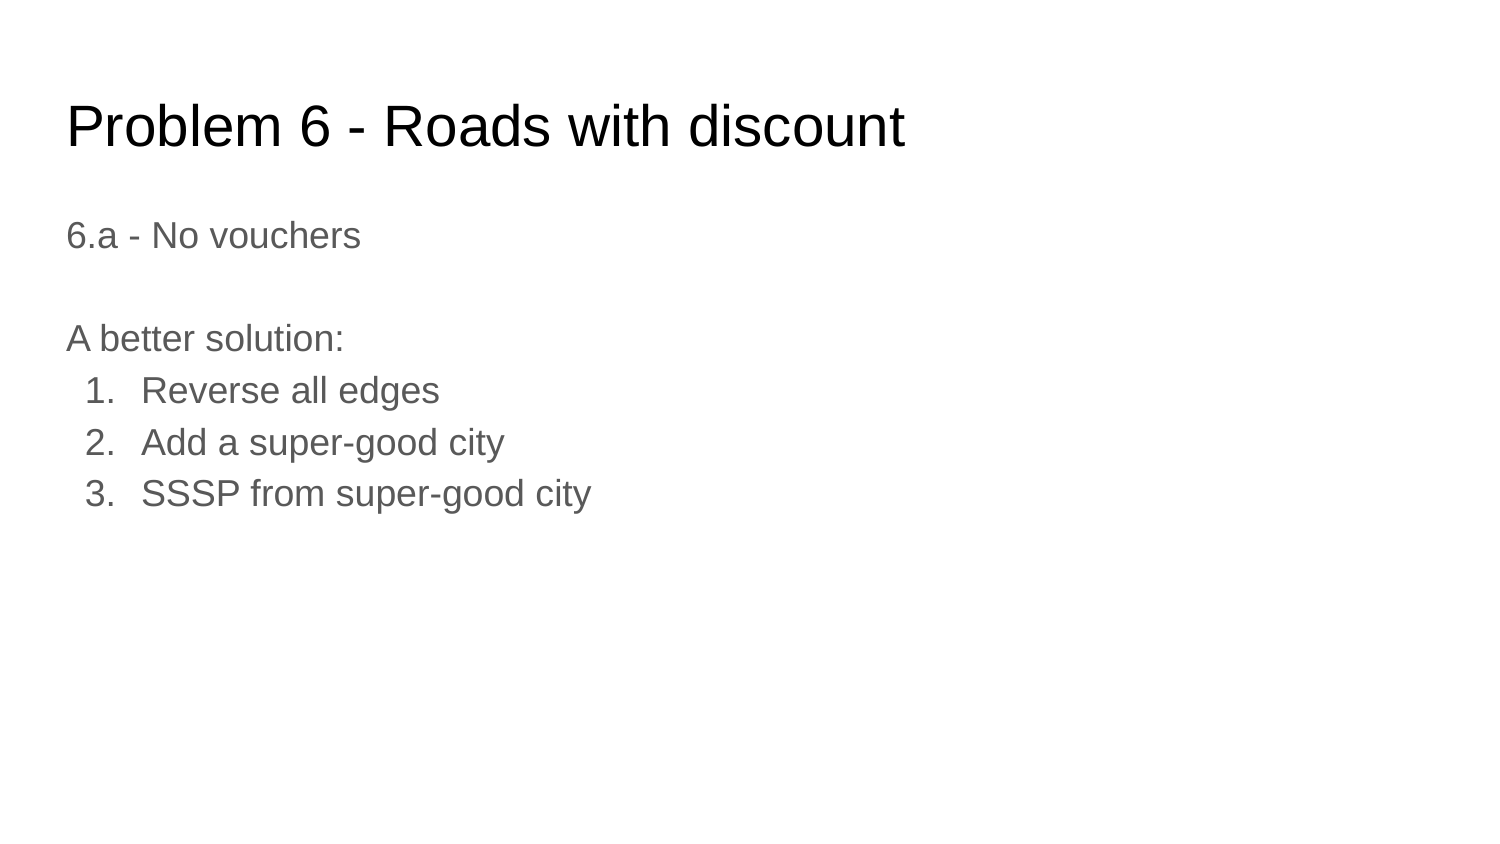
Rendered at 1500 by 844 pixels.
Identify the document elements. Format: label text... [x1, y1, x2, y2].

title Problem 6 - Roads with discount [51, 72, 1449, 167]
list 6.a - No vouchers A better solution: Reverse all edges Add a super-good city SSSP from super-good city [51, 189, 637, 750]
